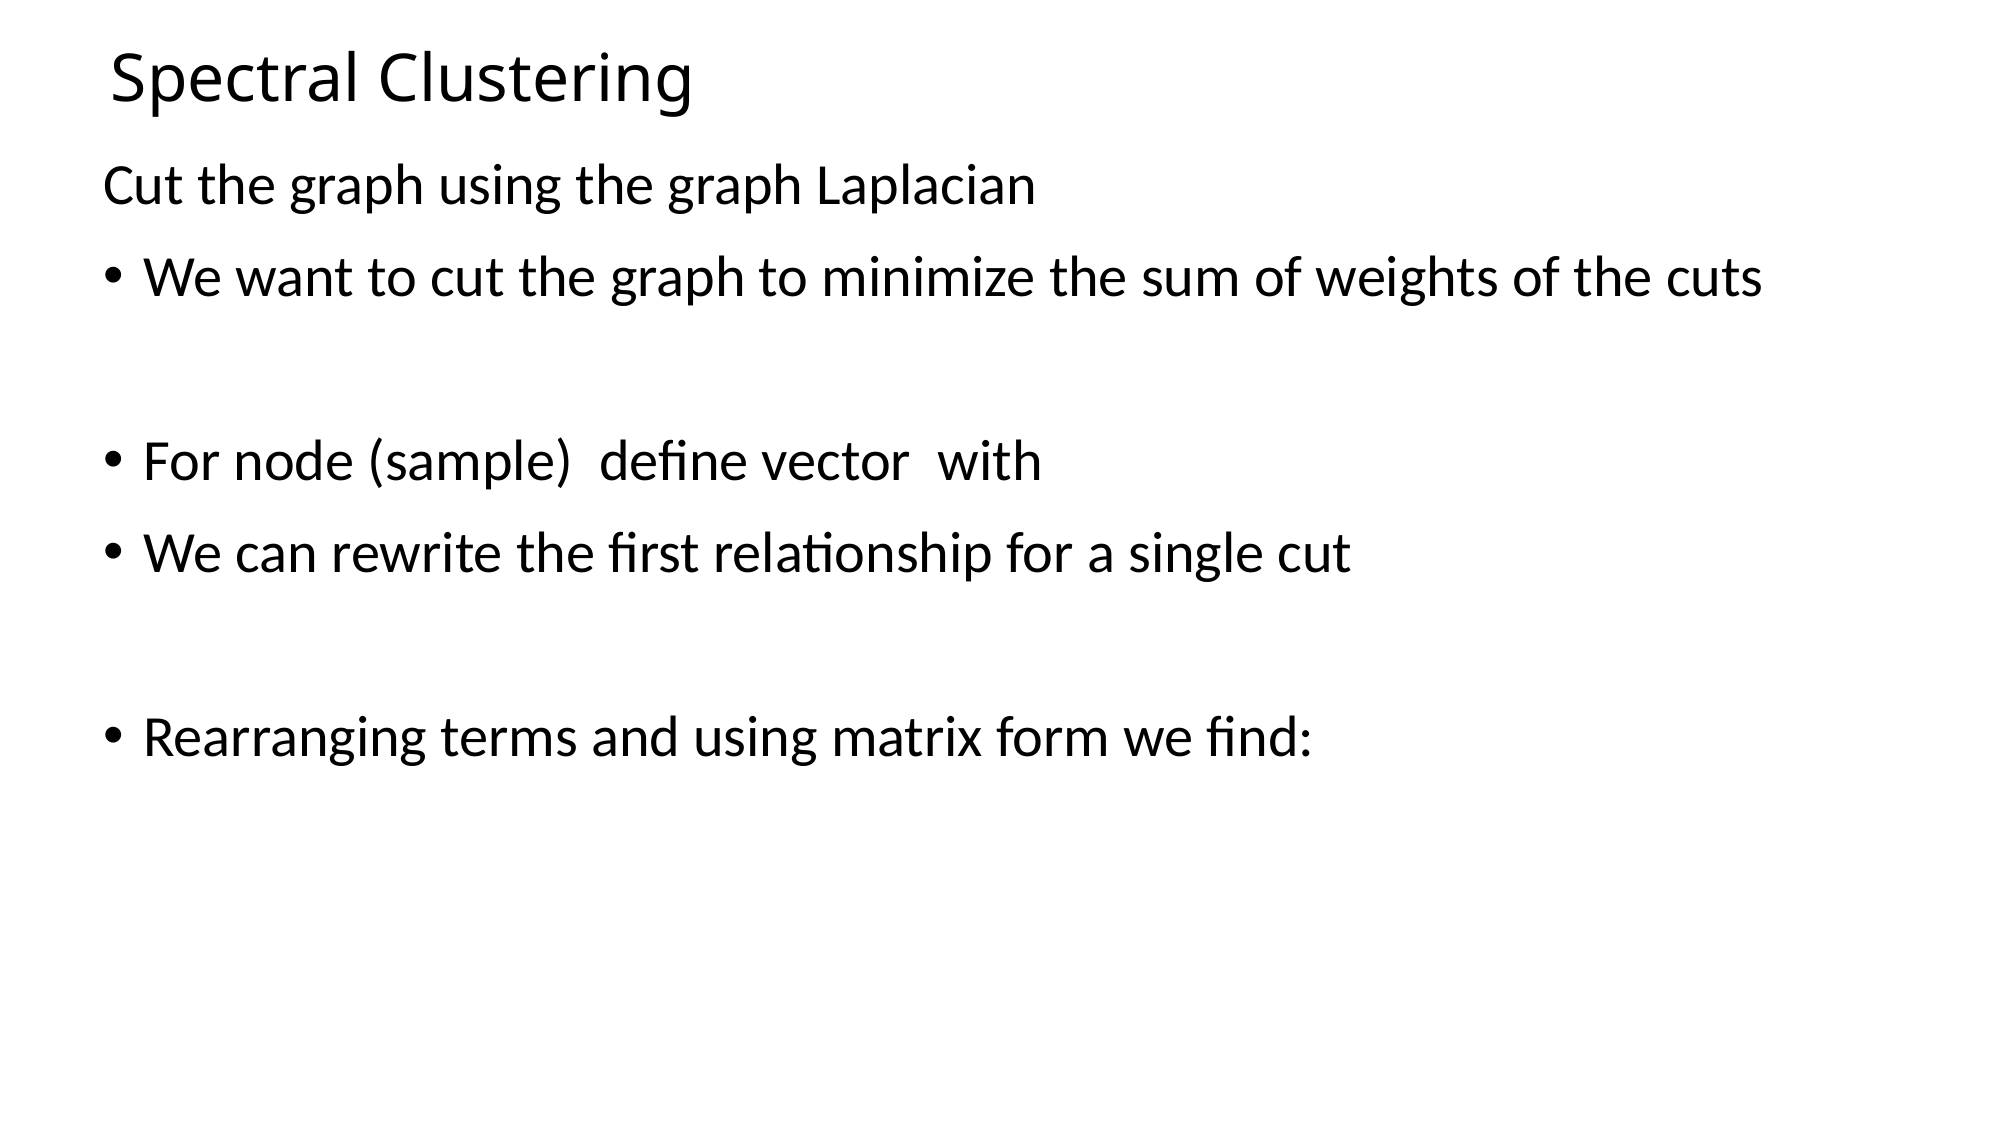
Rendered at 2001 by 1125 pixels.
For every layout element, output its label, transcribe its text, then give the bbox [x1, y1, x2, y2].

title Spectral Clustering [95, 36, 1821, 124]
